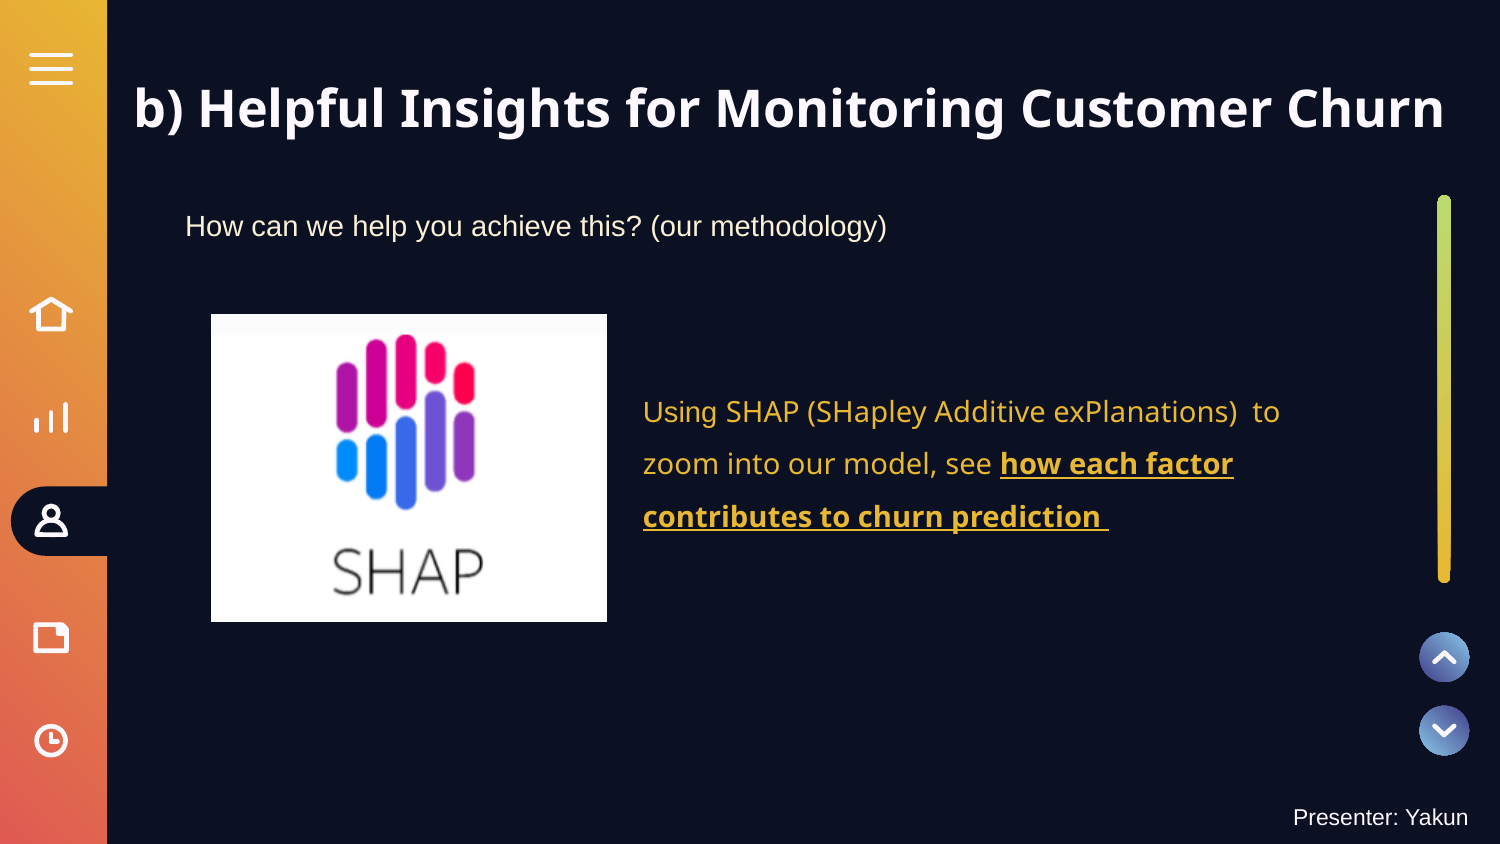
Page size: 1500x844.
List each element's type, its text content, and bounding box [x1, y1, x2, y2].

text_box [1419, 705, 1470, 756]
text_box [18, 491, 83, 556]
title b) Helpful Insights for Monitoring Customer Churn [118, 60, 1500, 155]
text_box [21, 388, 86, 452]
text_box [36, 505, 66, 550]
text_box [35, 624, 67, 651]
text_box [21, 285, 86, 350]
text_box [36, 404, 66, 431]
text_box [31, 54, 71, 84]
text_box Using SHAP (SHapley Additive exPlanations) to zoom into our model, see how each factor contributes to churn prediction [628, 368, 1364, 541]
picture [211, 313, 608, 622]
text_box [1434, 652, 1455, 663]
text_box [21, 608, 86, 673]
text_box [1434, 725, 1455, 736]
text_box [31, 298, 71, 330]
text_box Presenter: Yakun [1278, 791, 1500, 842]
text_box How can we help you achieve this? (our methodology) [170, 199, 1139, 250]
text_box [21, 707, 86, 772]
text_box [28, 486, 119, 556]
text_box [1419, 632, 1470, 683]
text_box [10, 500, 18, 543]
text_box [36, 725, 66, 756]
